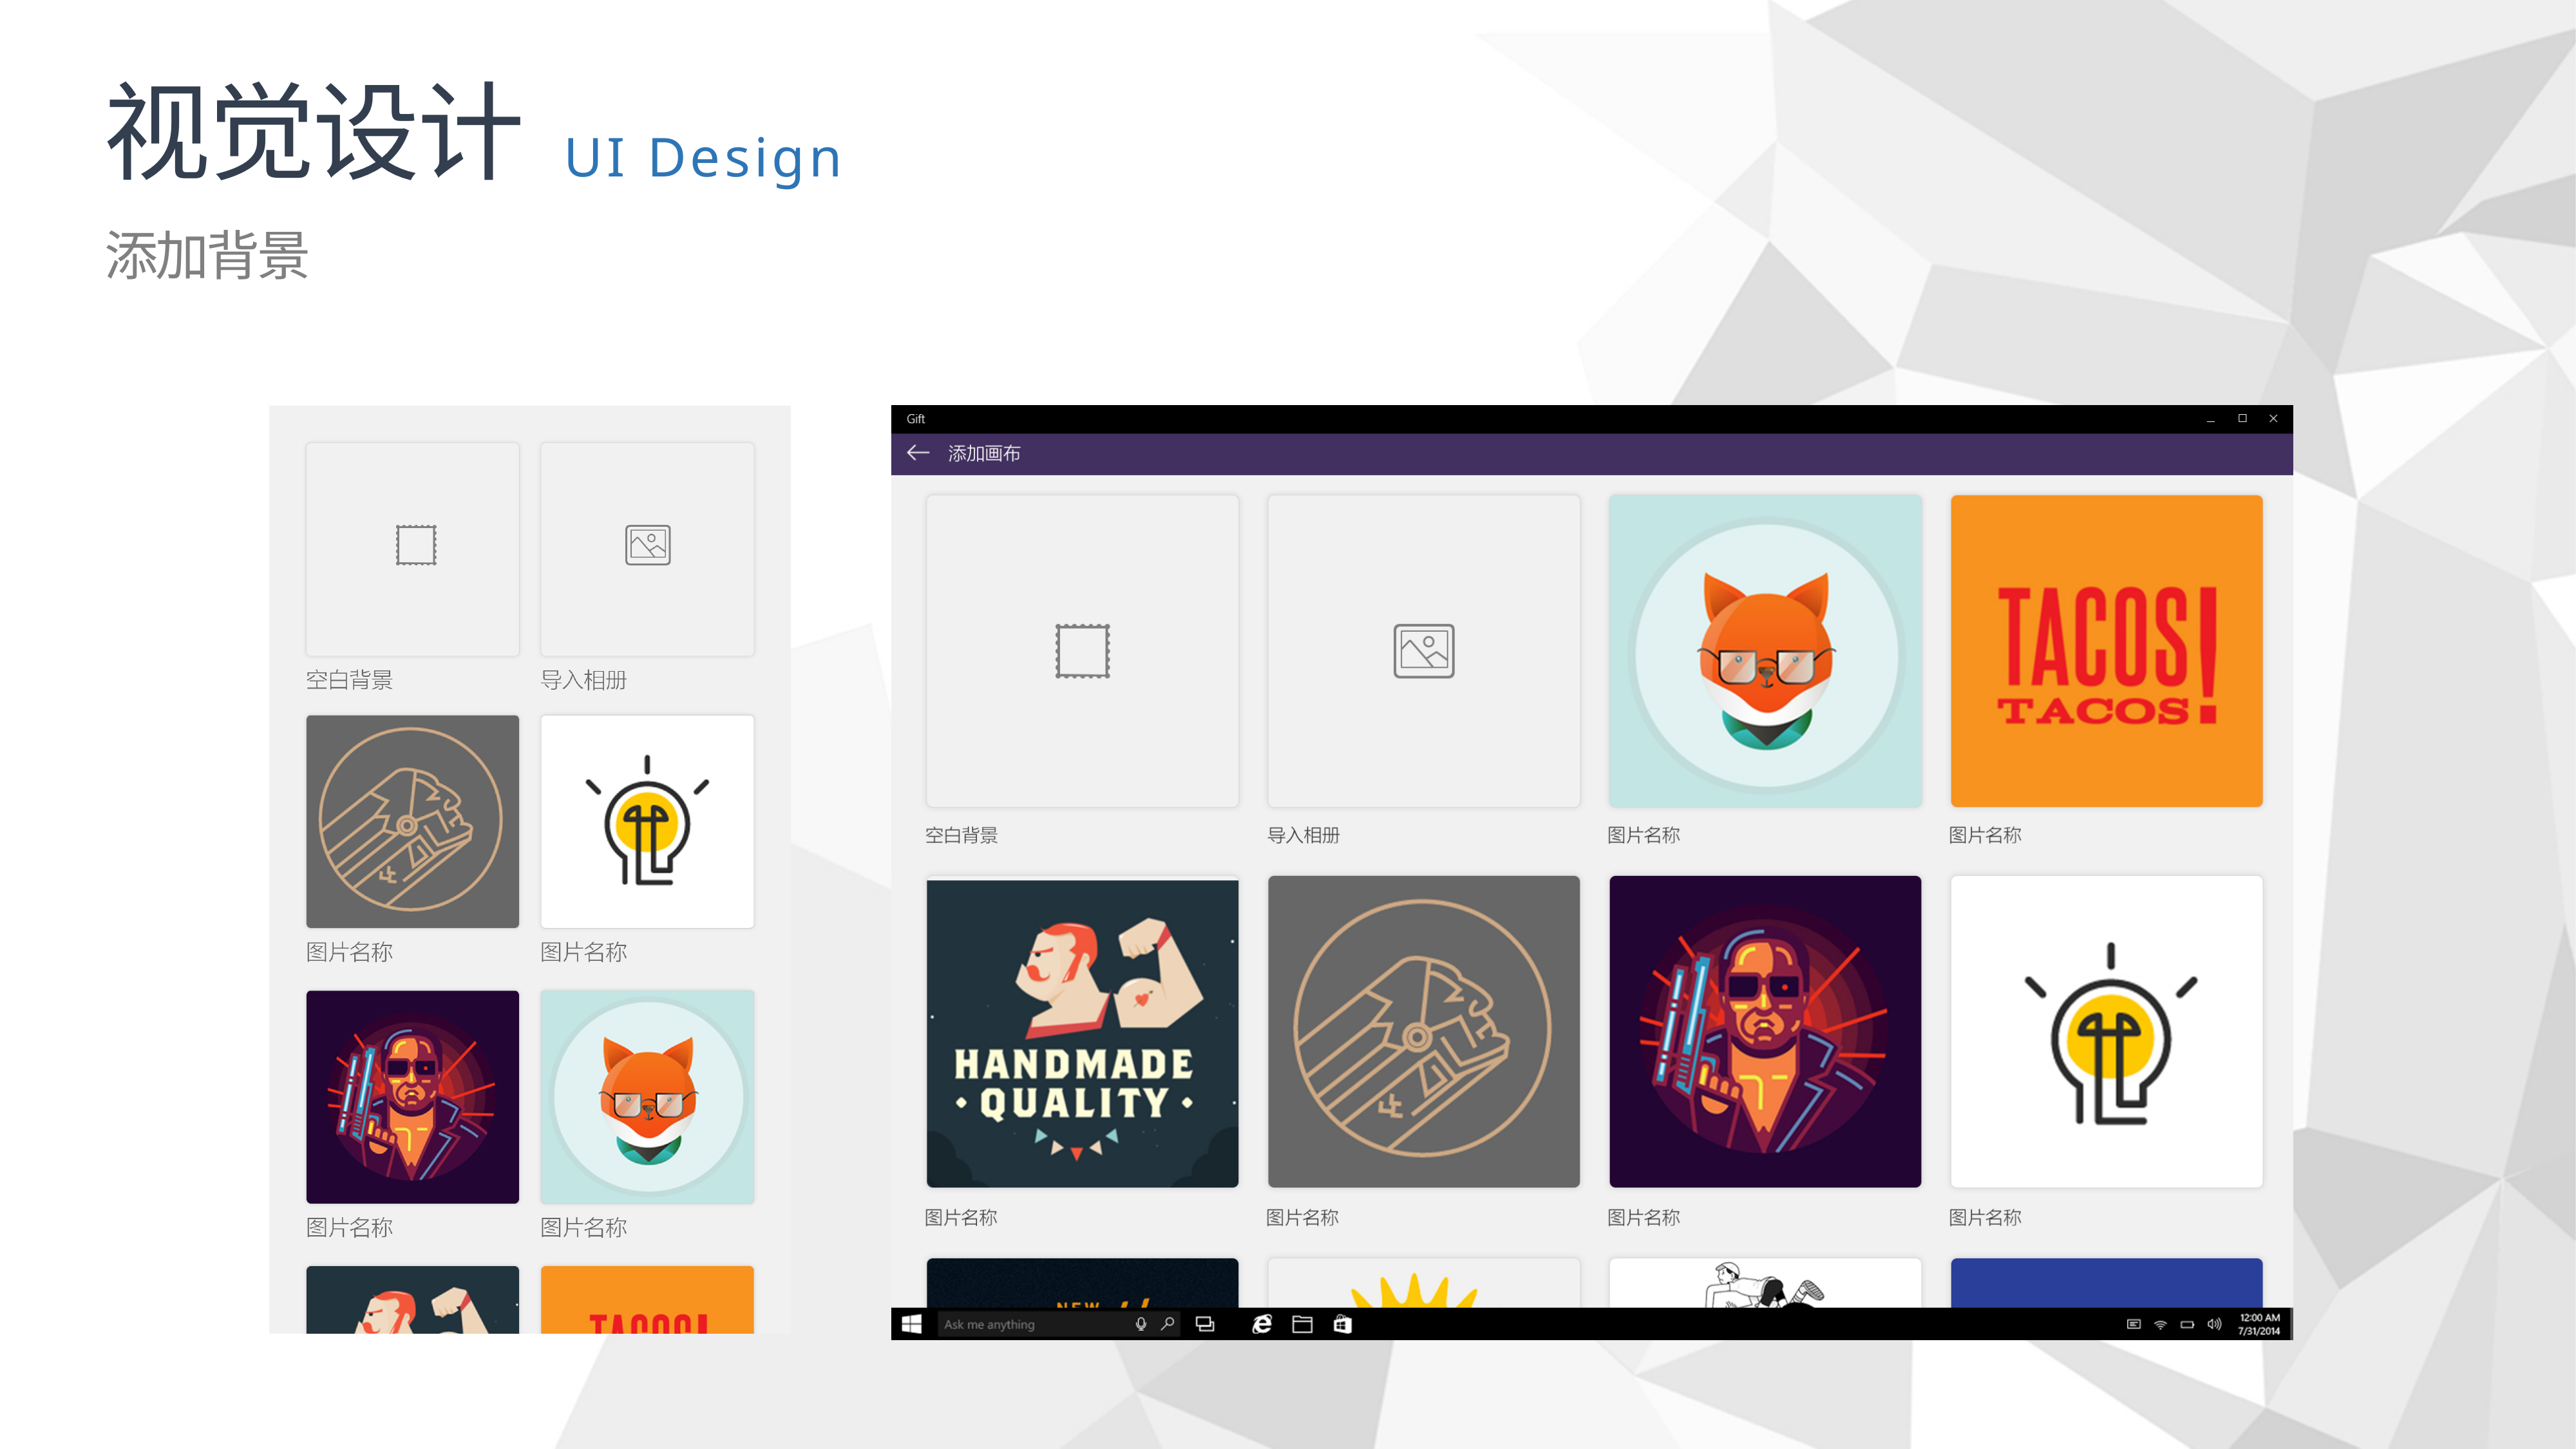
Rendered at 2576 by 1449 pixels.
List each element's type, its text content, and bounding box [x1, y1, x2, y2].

text_box 视觉设计 [103, 88, 1346, 186]
text_box 添加背景 [104, 208, 1347, 307]
text_box UI Design [564, 110, 1806, 209]
picture [0, 0, 2576, 1449]
